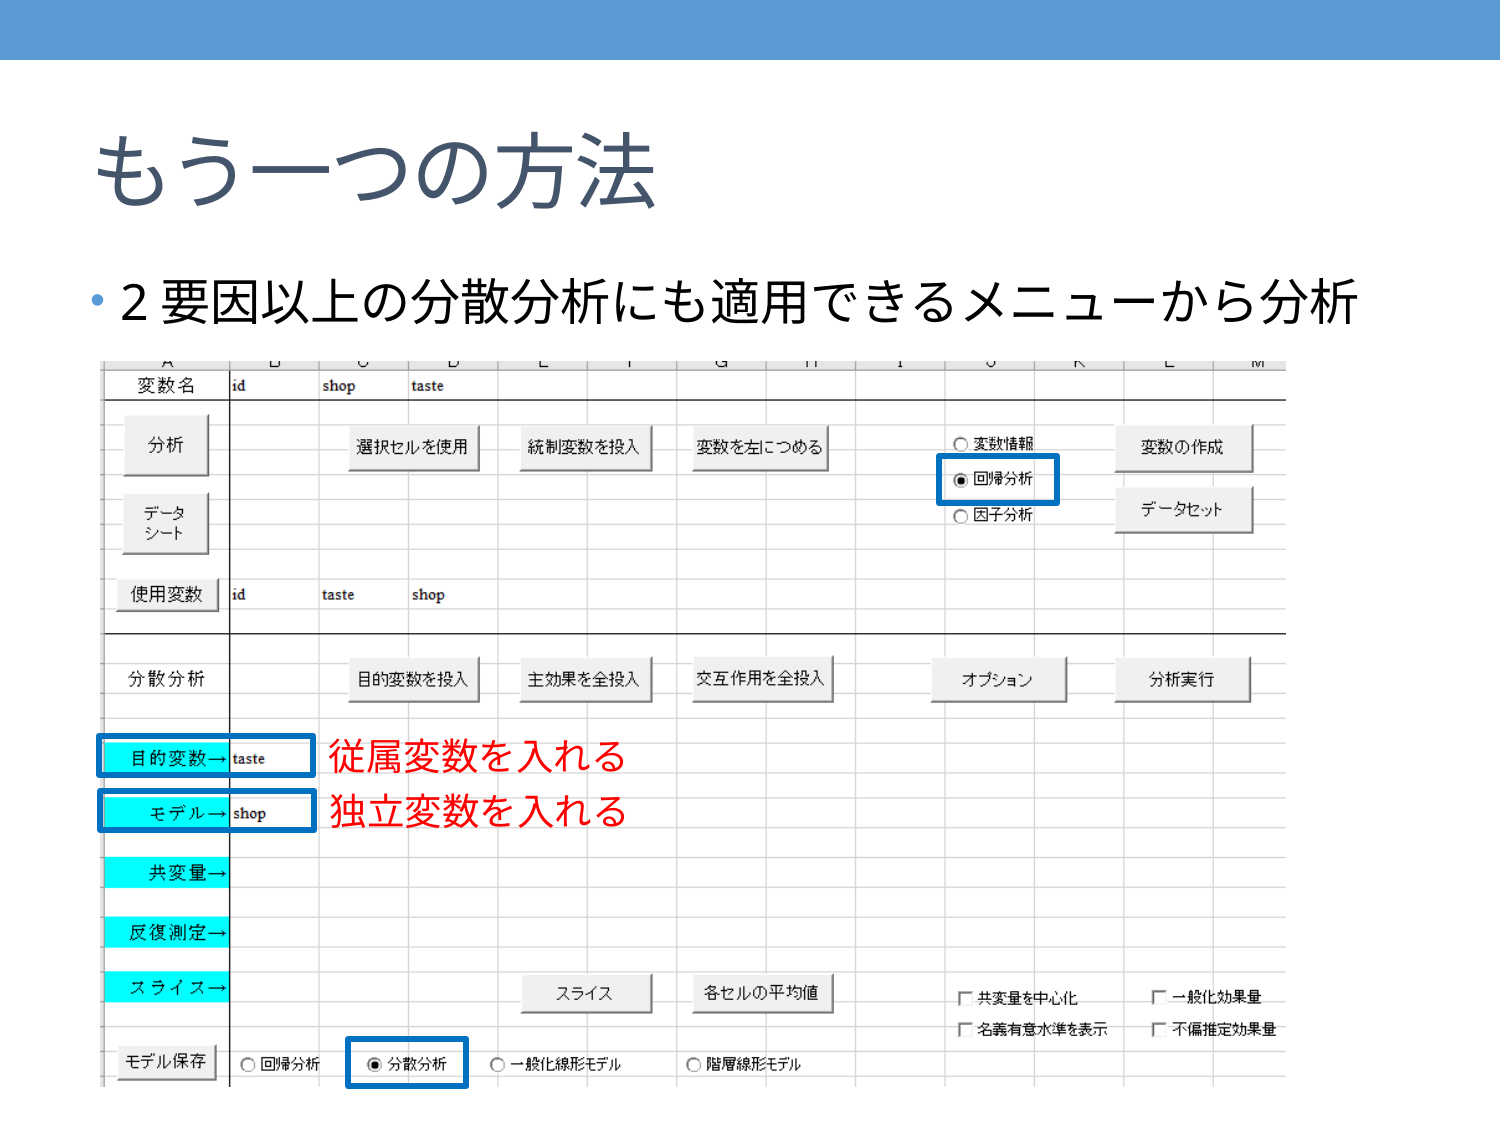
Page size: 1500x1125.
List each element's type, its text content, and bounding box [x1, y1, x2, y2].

title もう一つの方法 [75, 87, 1425, 250]
picture [100, 361, 1286, 1087]
list 2要因以上の分散分析にも適用できるメニューから分析 [75, 262, 1425, 1063]
